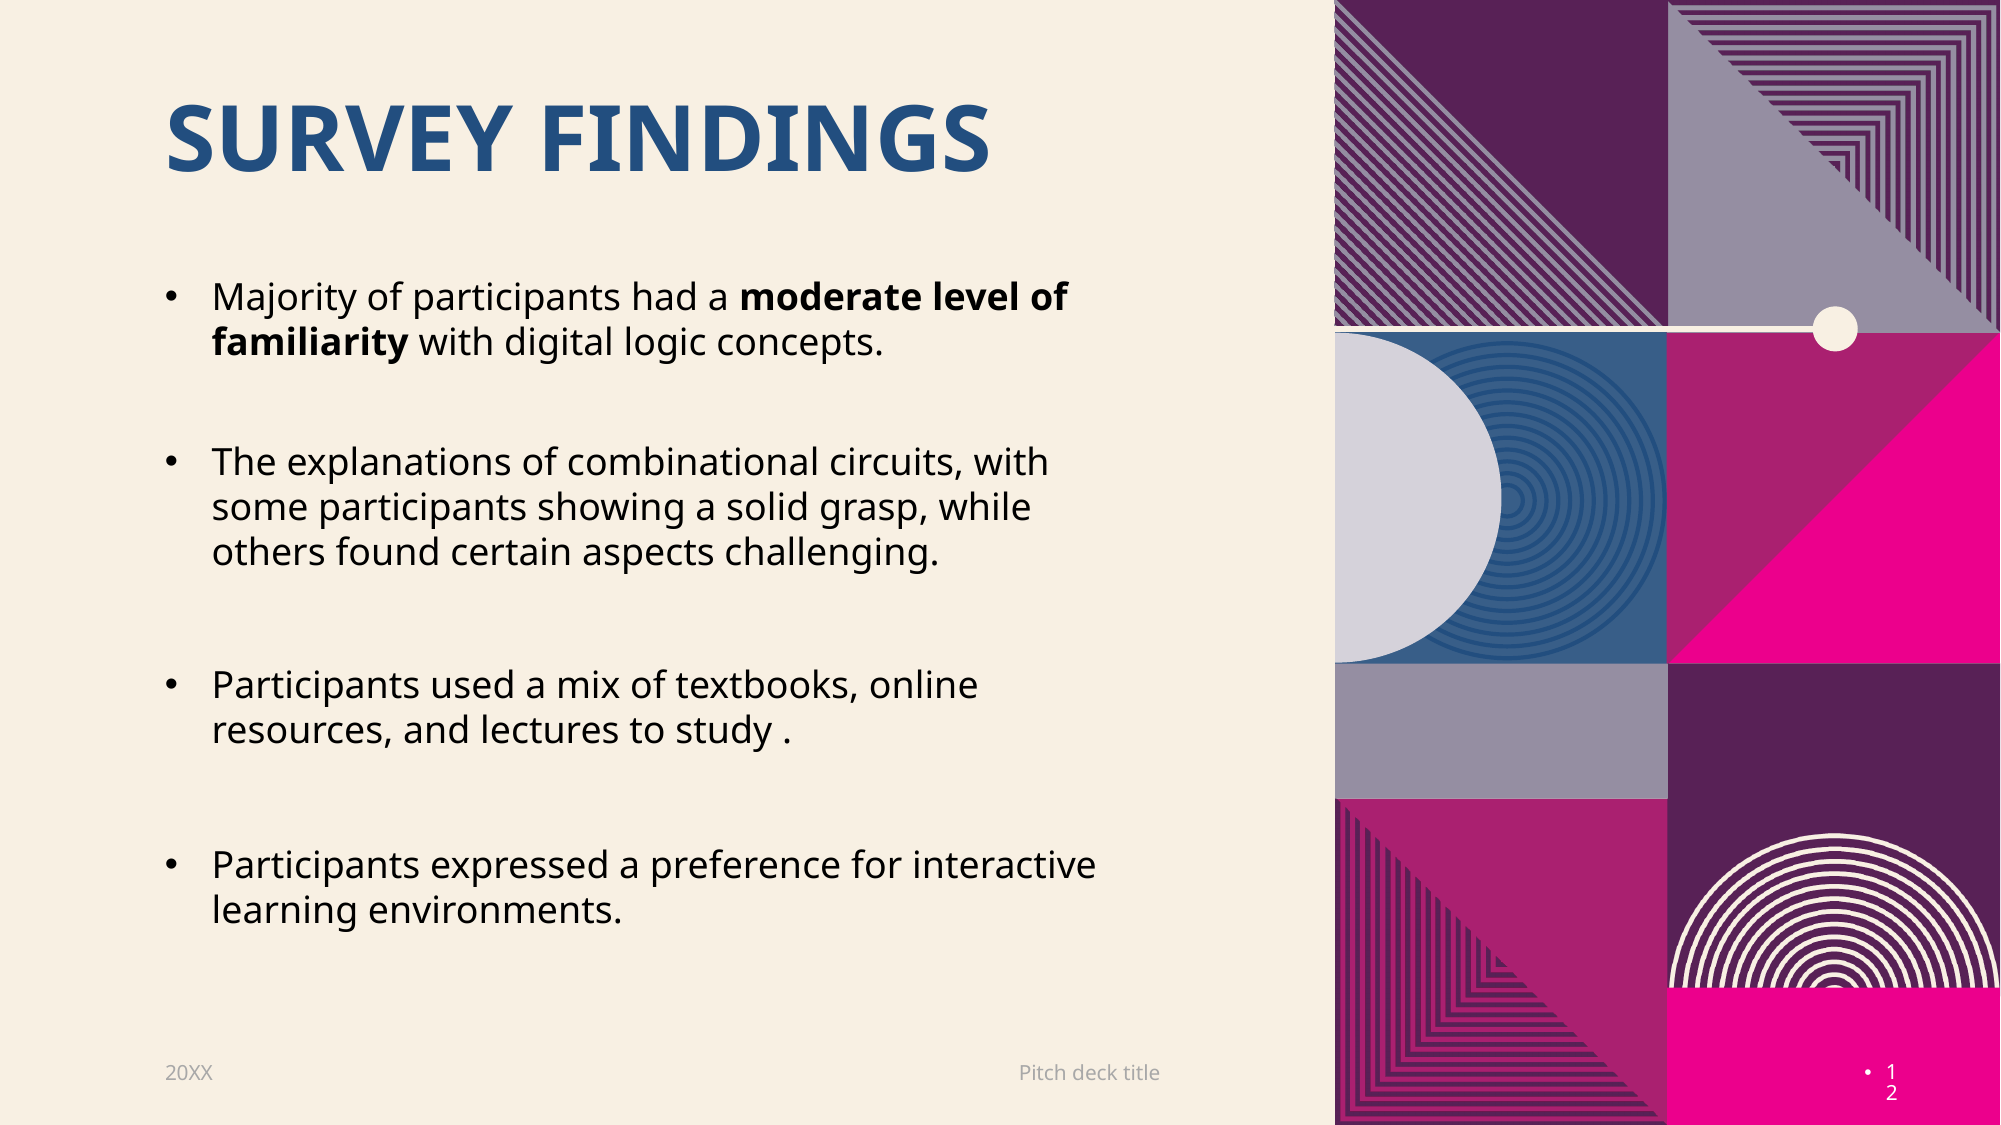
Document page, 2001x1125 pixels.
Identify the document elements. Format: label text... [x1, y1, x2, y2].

footer Pitch deck title [902, 1042, 1278, 1103]
picture [1335, 799, 2000, 1125]
slide_number 20XX [150, 1042, 330, 1103]
slide_number 12 [1849, 1042, 1925, 1103]
picture [1334, 0, 1668, 326]
text_box The explanations of combinational circuits, with some participants showing a solid grasp, while others found certain aspects challenging. [150, 430, 1150, 581]
text_box Participants expressed a preference for interactive learning environments. [150, 833, 1150, 939]
text_box Participants used a mix of textbooks, online resources, and lectures to study . [150, 653, 1150, 758]
picture [1669, 0, 2001, 333]
text_box Majority of participants had a moderate level of familiarity with digital logic concepts. [150, 265, 1150, 371]
title Survey FINDINGS [150, 84, 1266, 303]
